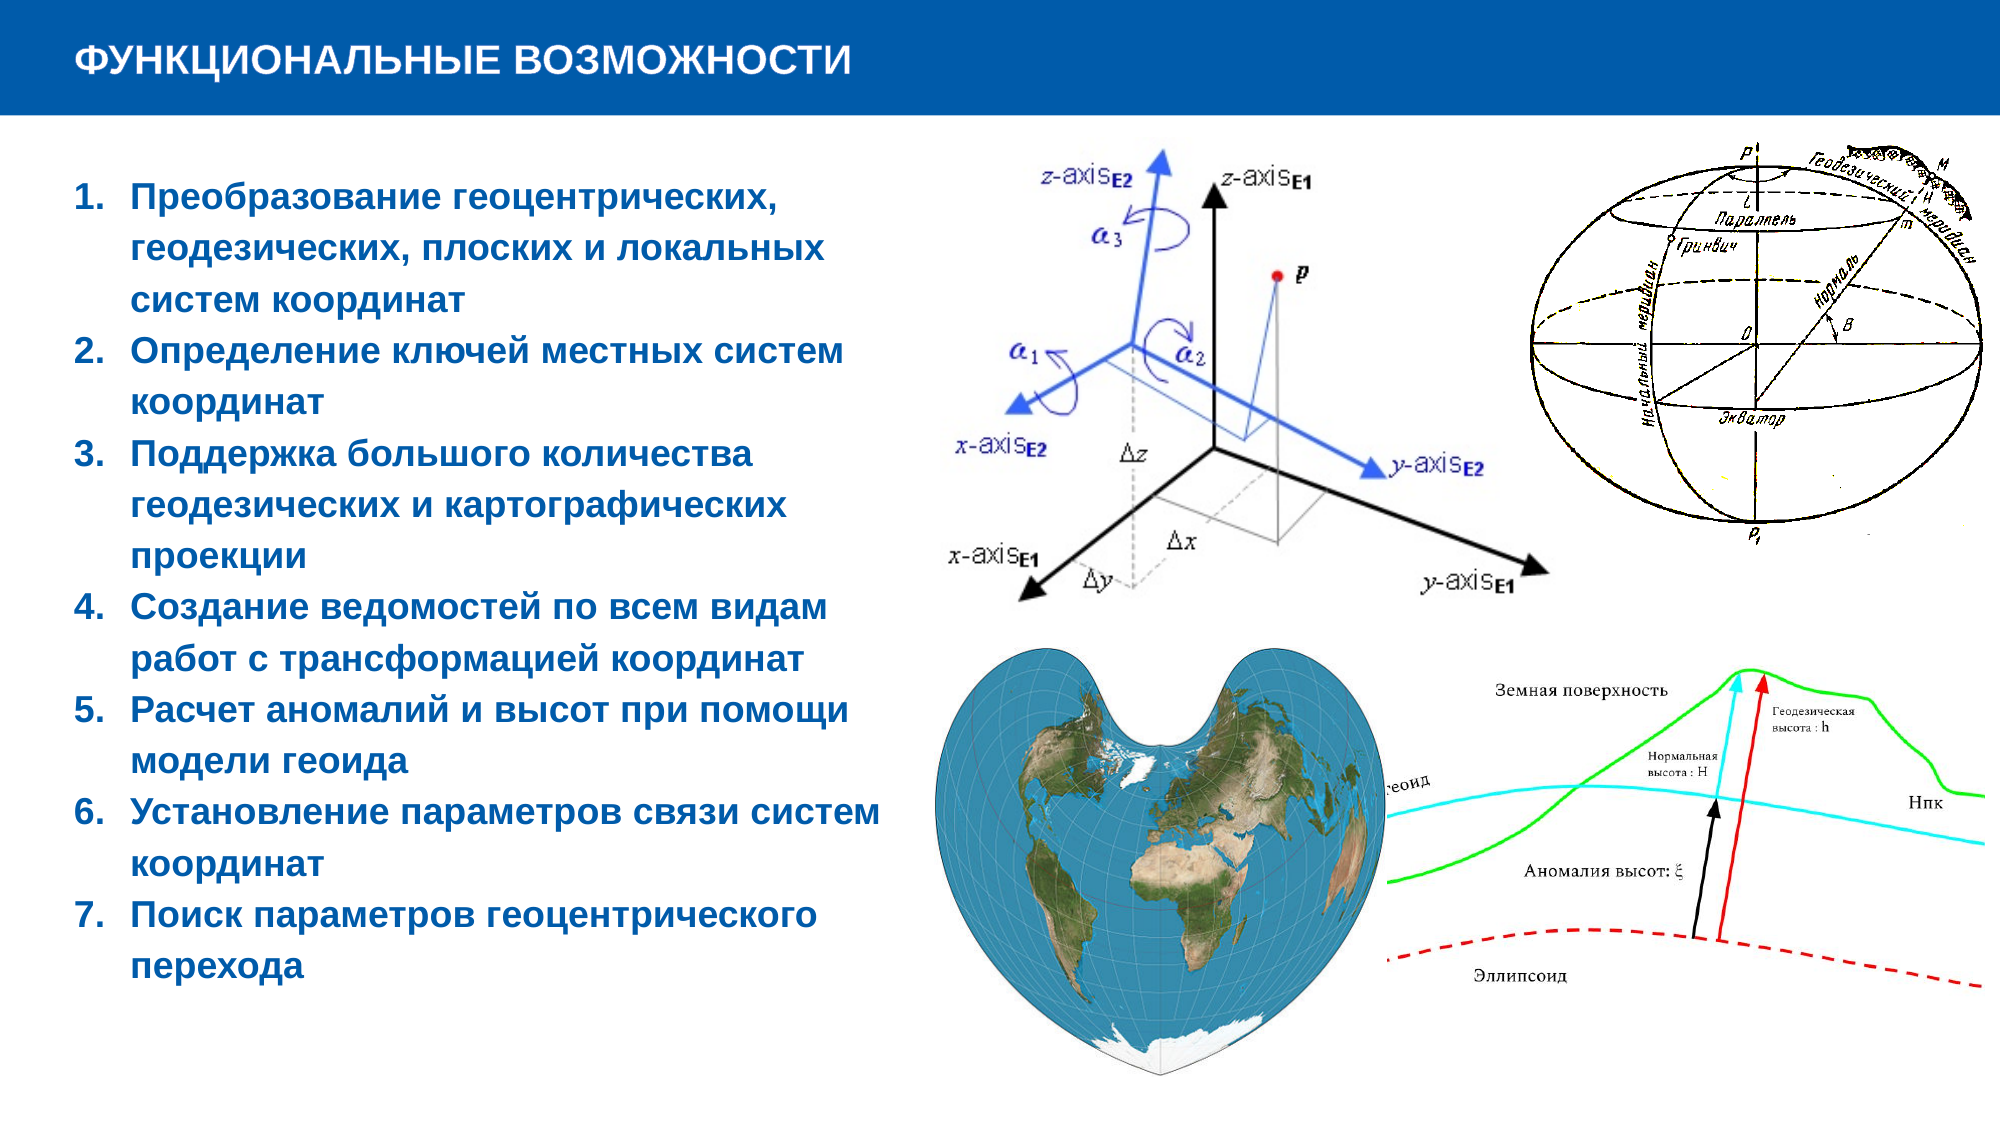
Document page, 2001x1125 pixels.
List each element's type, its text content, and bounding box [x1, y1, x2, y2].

text_box Преобразование геоцентрических, геодезических, плоских и локальных систем координат Определение ключей местных систем координат Поддержка большого количества геодезических и картографических проекции Создание ведомостей по всем видам работ с трансформацией координат Расчет аномалий и высот при помощи модели геоида Установление параметров связи систем координат Поиск параметров геоцентрического перехода [59, 158, 951, 994]
text_box [0, 0, 2000, 116]
picture [870, 137, 1995, 1118]
text_box ФУНКЦИОНАЛЬНЫЕ ВОЗМОЖНОСТИ [59, 24, 923, 90]
